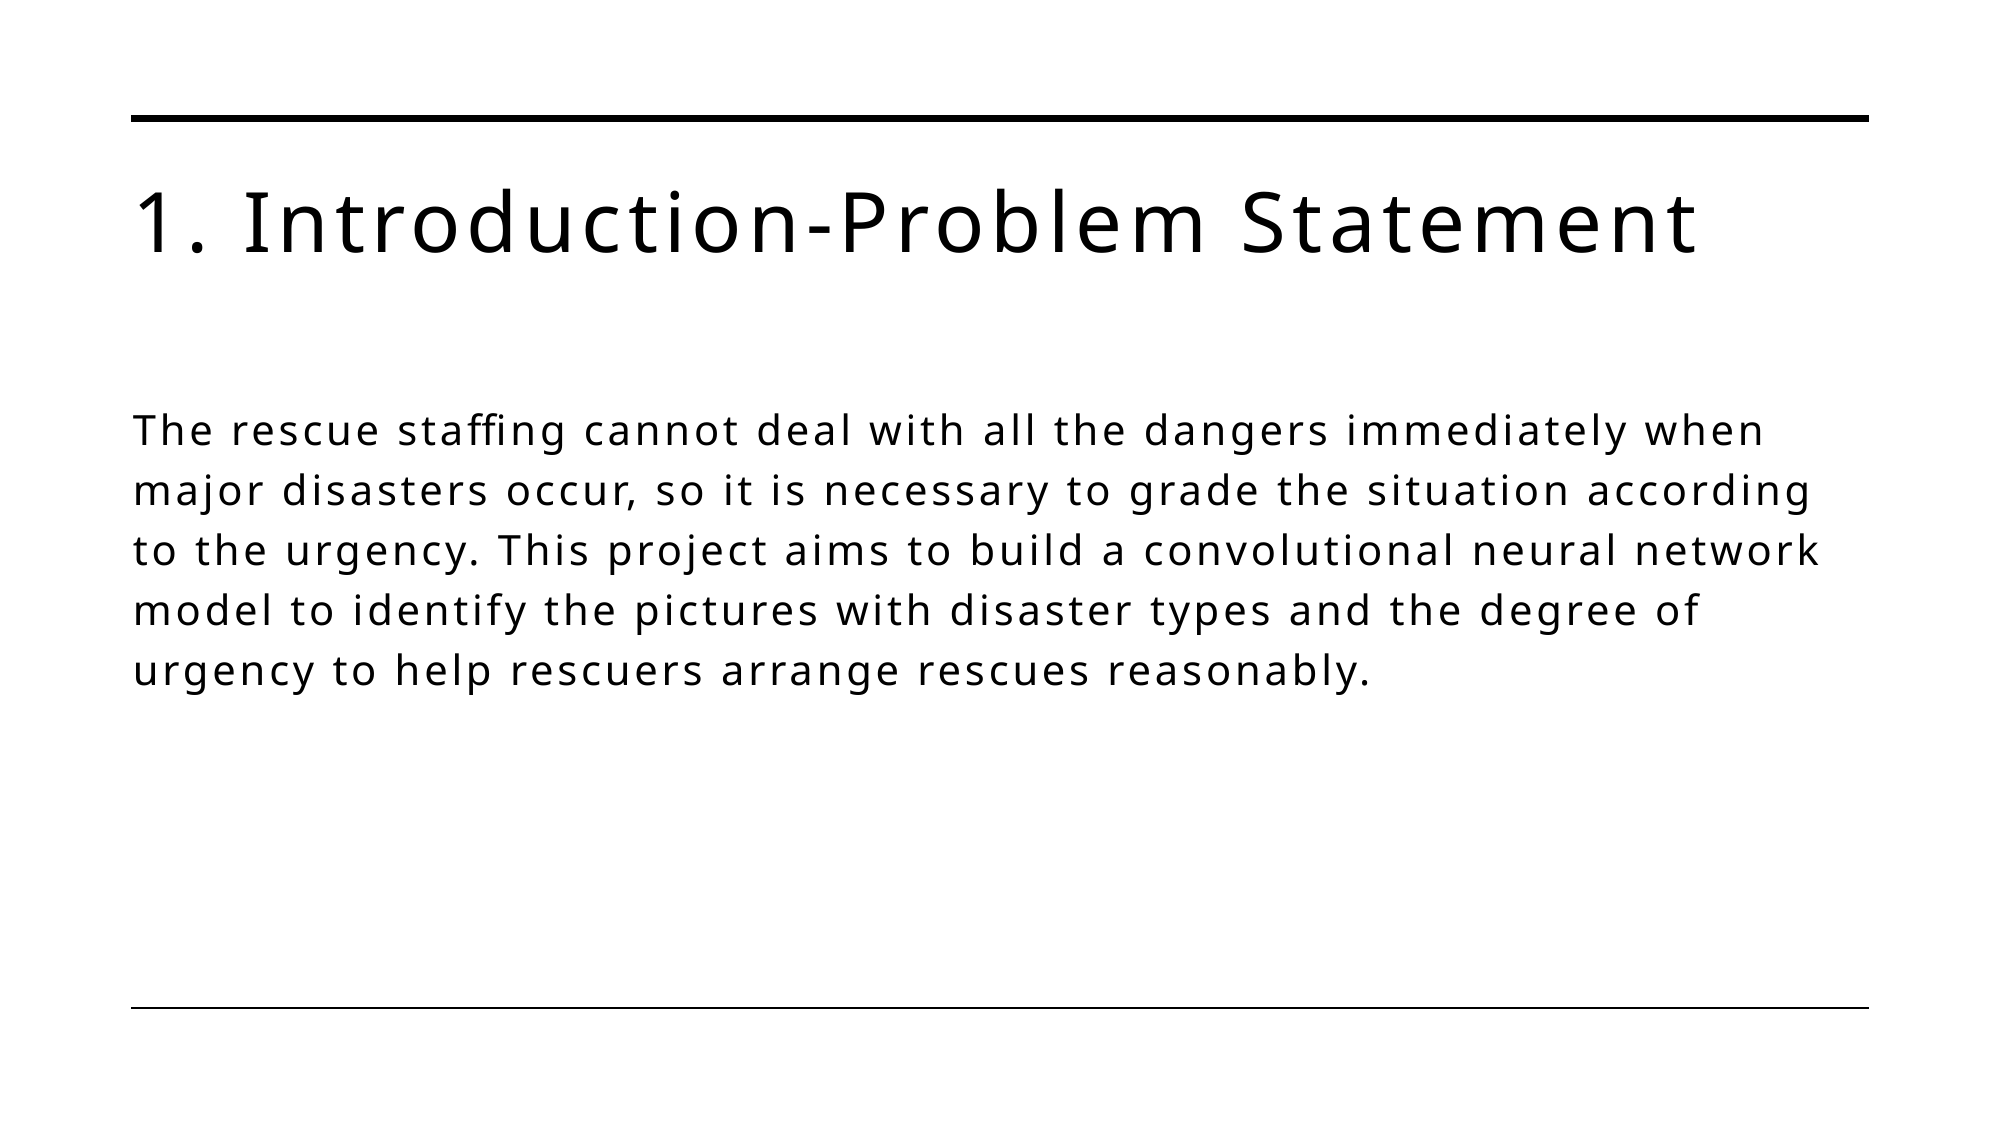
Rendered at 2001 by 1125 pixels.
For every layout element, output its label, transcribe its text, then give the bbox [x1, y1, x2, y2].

list The rescue staffing cannot deal with all the dangers immediately when major disasters occur, so it is necessary to grade the situation according to the urgency. This project aims to build a convolutional neural network model to identify the pictures with disaster types and the degree of urgency to help rescuers arrange rescues reasonably. [114, 376, 1869, 973]
title 1. Introduction-Problem Statement [114, 151, 1869, 376]
